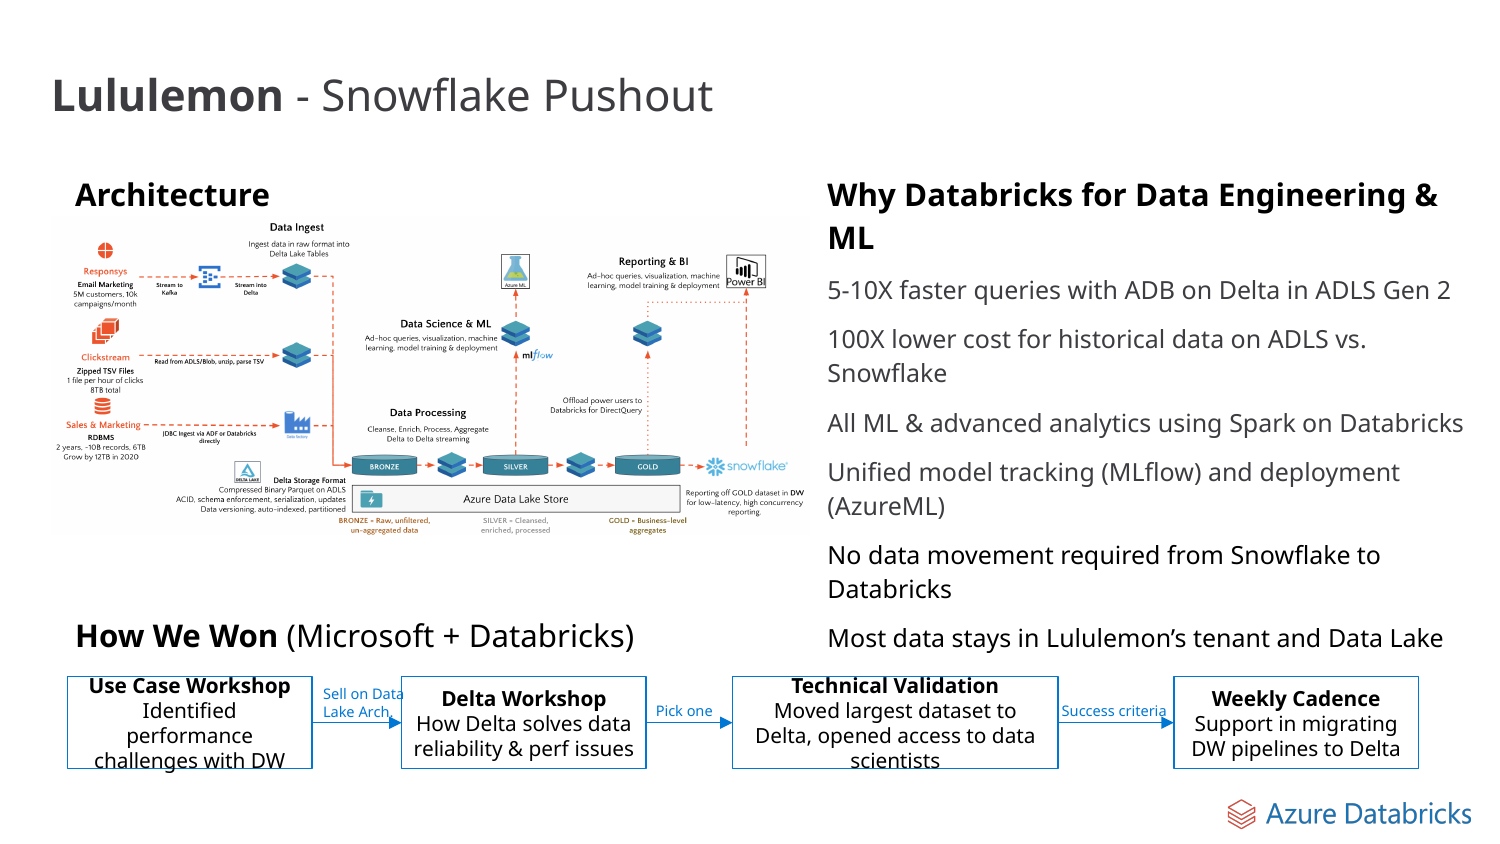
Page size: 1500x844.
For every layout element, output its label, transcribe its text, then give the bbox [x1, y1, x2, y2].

text_box Why Databricks for Data Engineering & ML 5-10X faster queries with ADB on Delta in ADLS Gen 2 100X lower cost for historical data on ADLS vs. Snowflake All ML & advanced analytics using Spark on Databricks Unified model tracking (MLflow) and deployment (AzureML) No data movement required from Snowflake to Databricks Most data stays in Lululemon’s tenant and Data Lake [816, 158, 1493, 542]
picture [1204, 786, 1495, 843]
text_box Delta Workshop How Delta solves data reliability & perf issues [401, 676, 647, 769]
text_box Use Case Workshop Identified performance challenges with DW [67, 676, 312, 769]
text_box Architecture [64, 158, 647, 215]
title Lululemon - Snowflake Pushout [51, 60, 1449, 132]
text_box Sell on Data Lake Arch. [312, 674, 420, 719]
text_box Technical Validation Moved largest dataset to Delta, opened access to data scientists [732, 676, 1059, 769]
text_box Pick one [644, 690, 791, 713]
picture [50, 216, 810, 536]
text_box Weekly Cadence Support in migrating DW pipelines to Delta [1173, 676, 1419, 769]
text_box Success criteria [1050, 690, 1184, 713]
text_box How We Won (Microsoft + Databricks) [64, 599, 912, 671]
